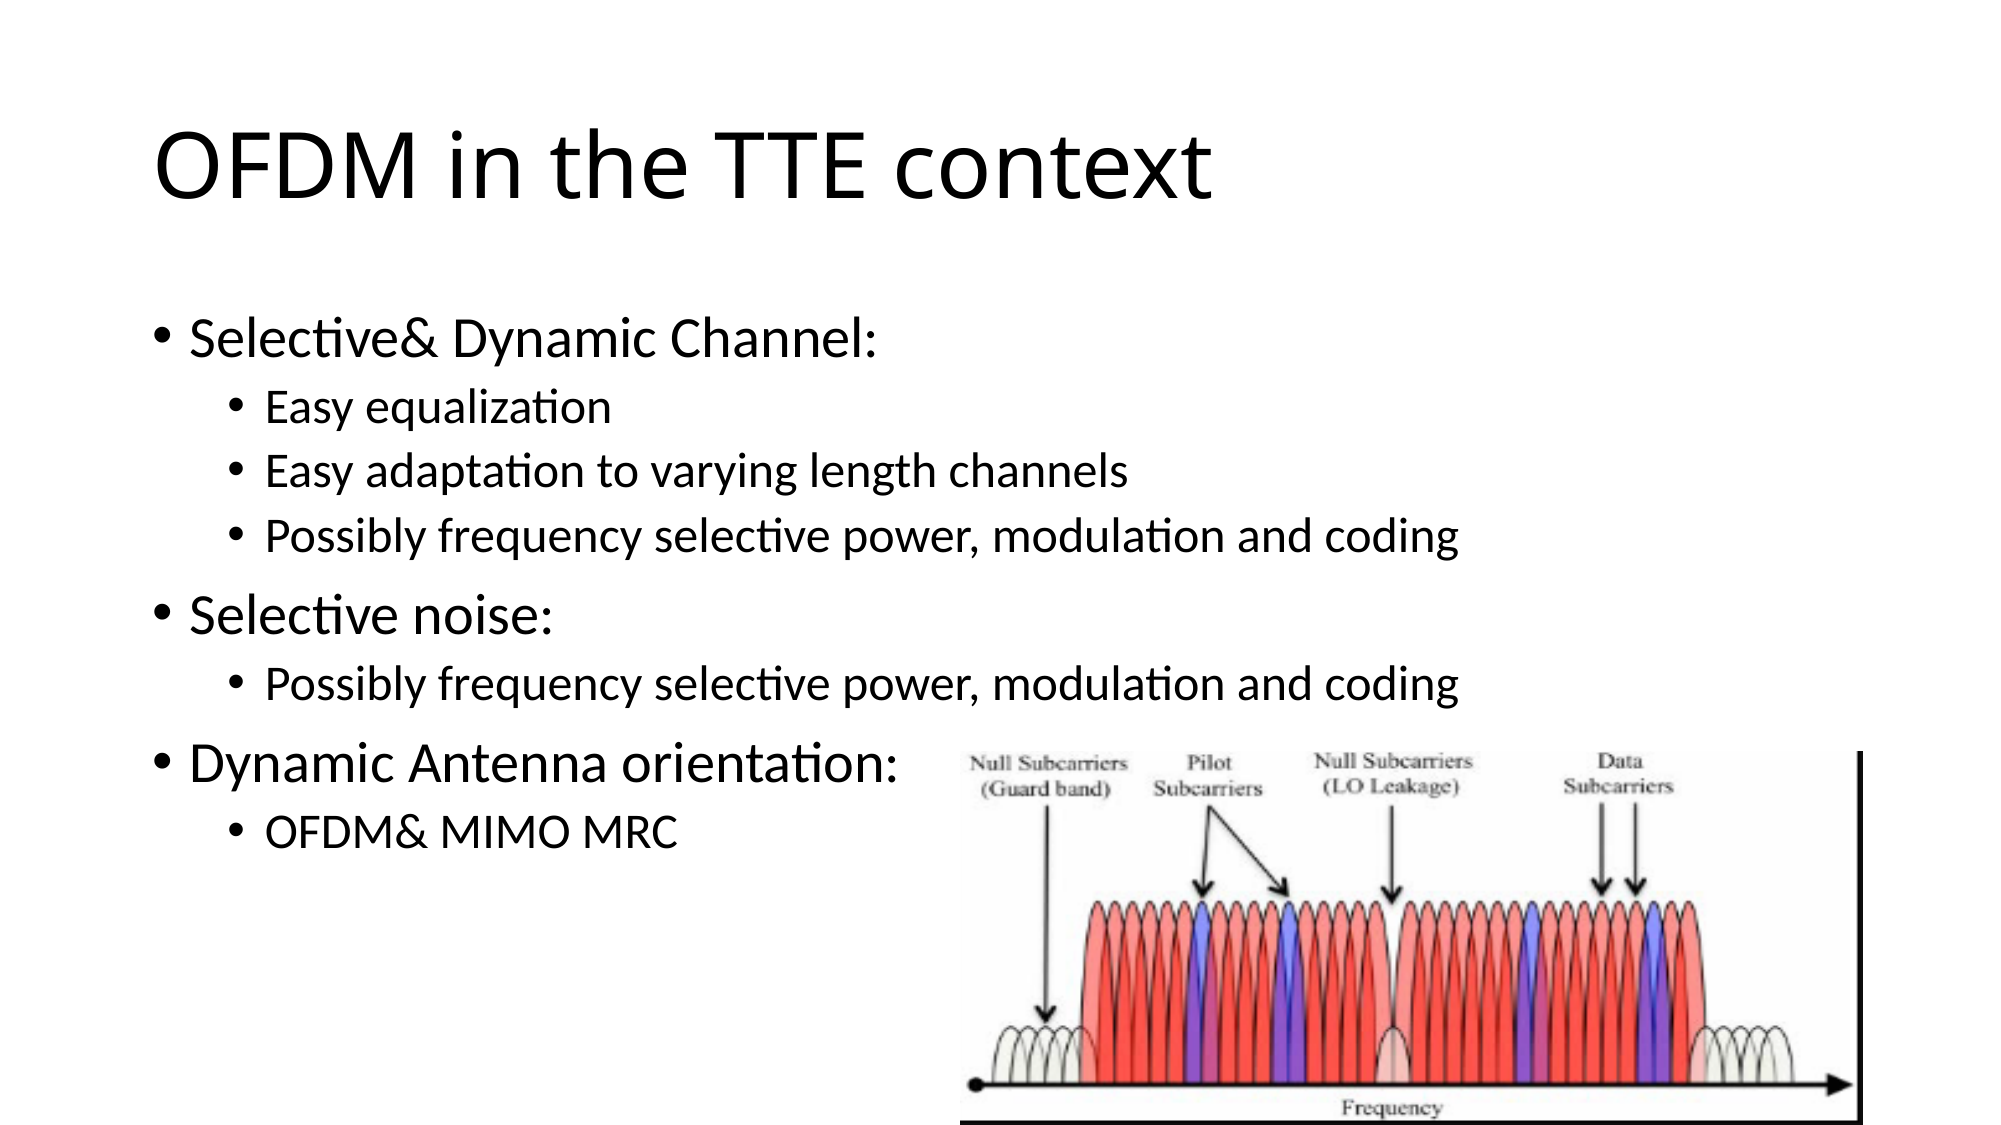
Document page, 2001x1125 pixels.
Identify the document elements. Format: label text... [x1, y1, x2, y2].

list Selective& Dynamic Channel: Easy equalization Easy adaptation to varying length channels Possibly frequency selective power, modulation and coding Selective noise: Possibly frequency selective power, modulation and coding Dynamic Antenna orientation: OFDM& MIMO MRC [137, 299, 1863, 1014]
picture [960, 751, 1863, 1125]
title OFDM in the TTE context [137, 59, 1863, 278]
